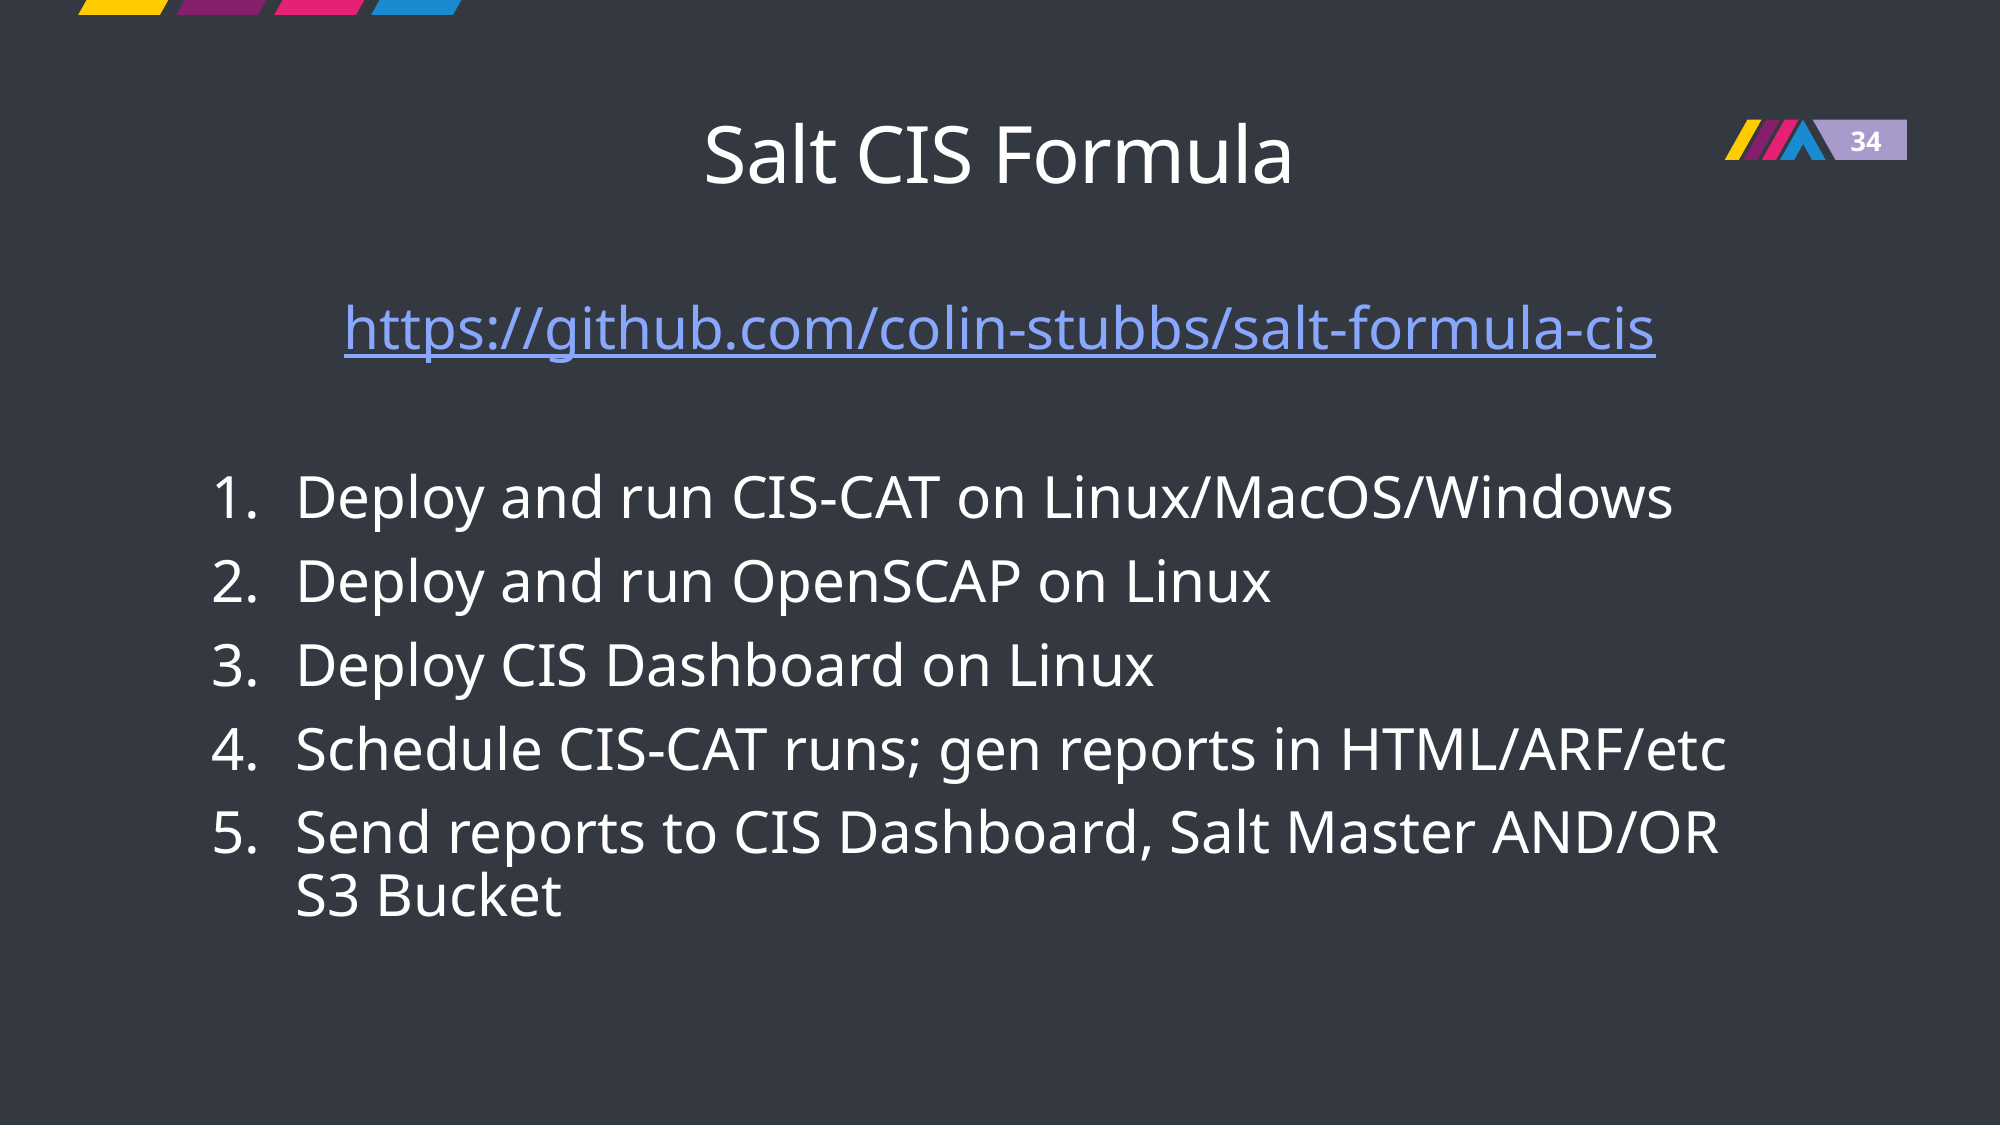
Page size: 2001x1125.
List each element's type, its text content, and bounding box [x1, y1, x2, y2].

title Salt CIS Formula [196, 108, 1804, 179]
list https://github.com/colin-stubbs/salt-formula-cis Deploy and run CIS-CAT on Linux/MacOS/Windows Deploy and run OpenSCAP on Linux Deploy CIS Dashboard on Linux Schedule CIS-CAT runs; gen reports in HTML/ARF/etc Send reports to CIS Dashboard, Salt Master AND/OR S3 Bucket [196, 194, 1804, 715]
